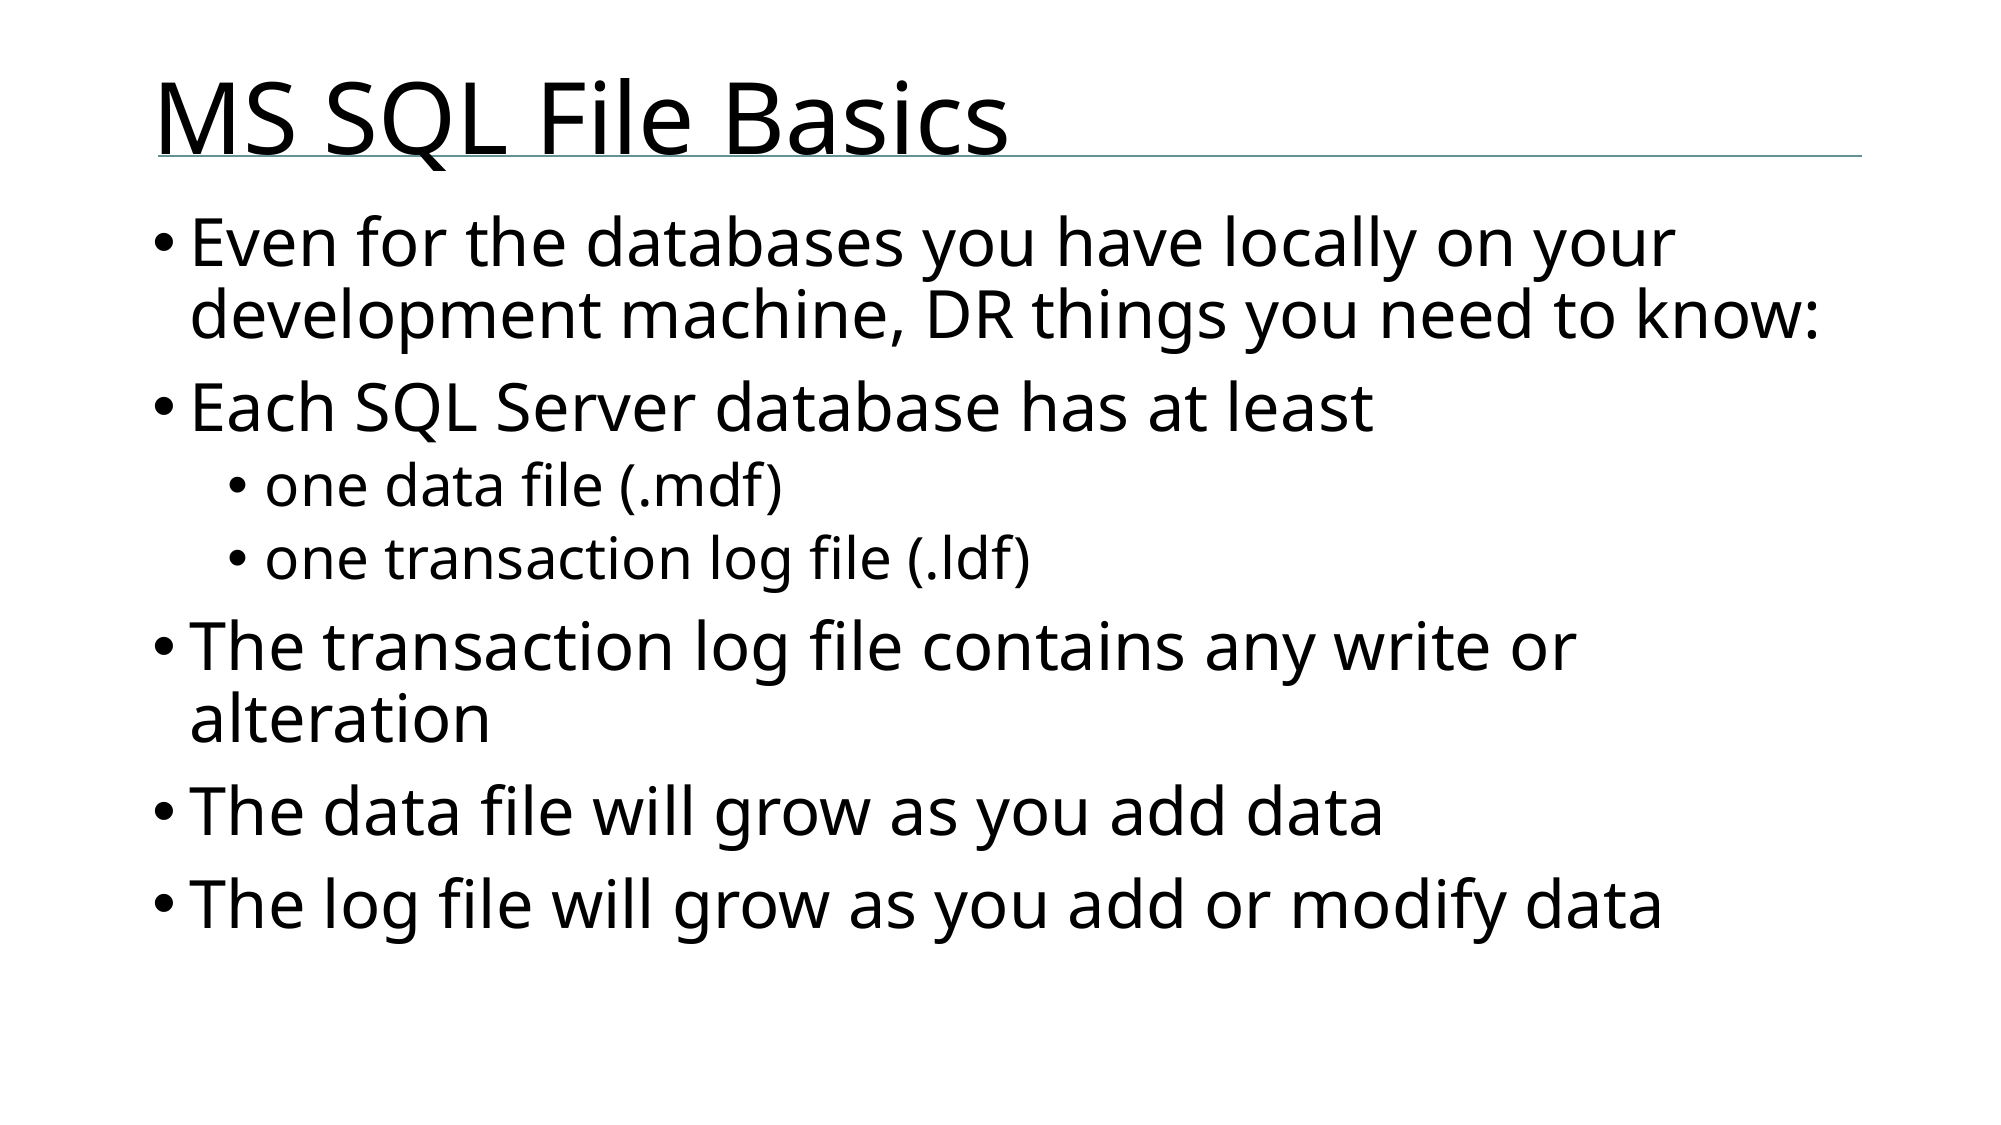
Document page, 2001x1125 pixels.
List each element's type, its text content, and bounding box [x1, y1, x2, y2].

title MS SQL File Basics [137, 59, 1863, 184]
list Even for the databases you have locally on your development machine, DR things you need to know: Each SQL Server database has at least one data file (.mdf) one transaction log file (.ldf) The transaction log file contains any write or alteration The data file will grow as you add data The log file will grow as you add or modify data [137, 201, 1863, 1014]
